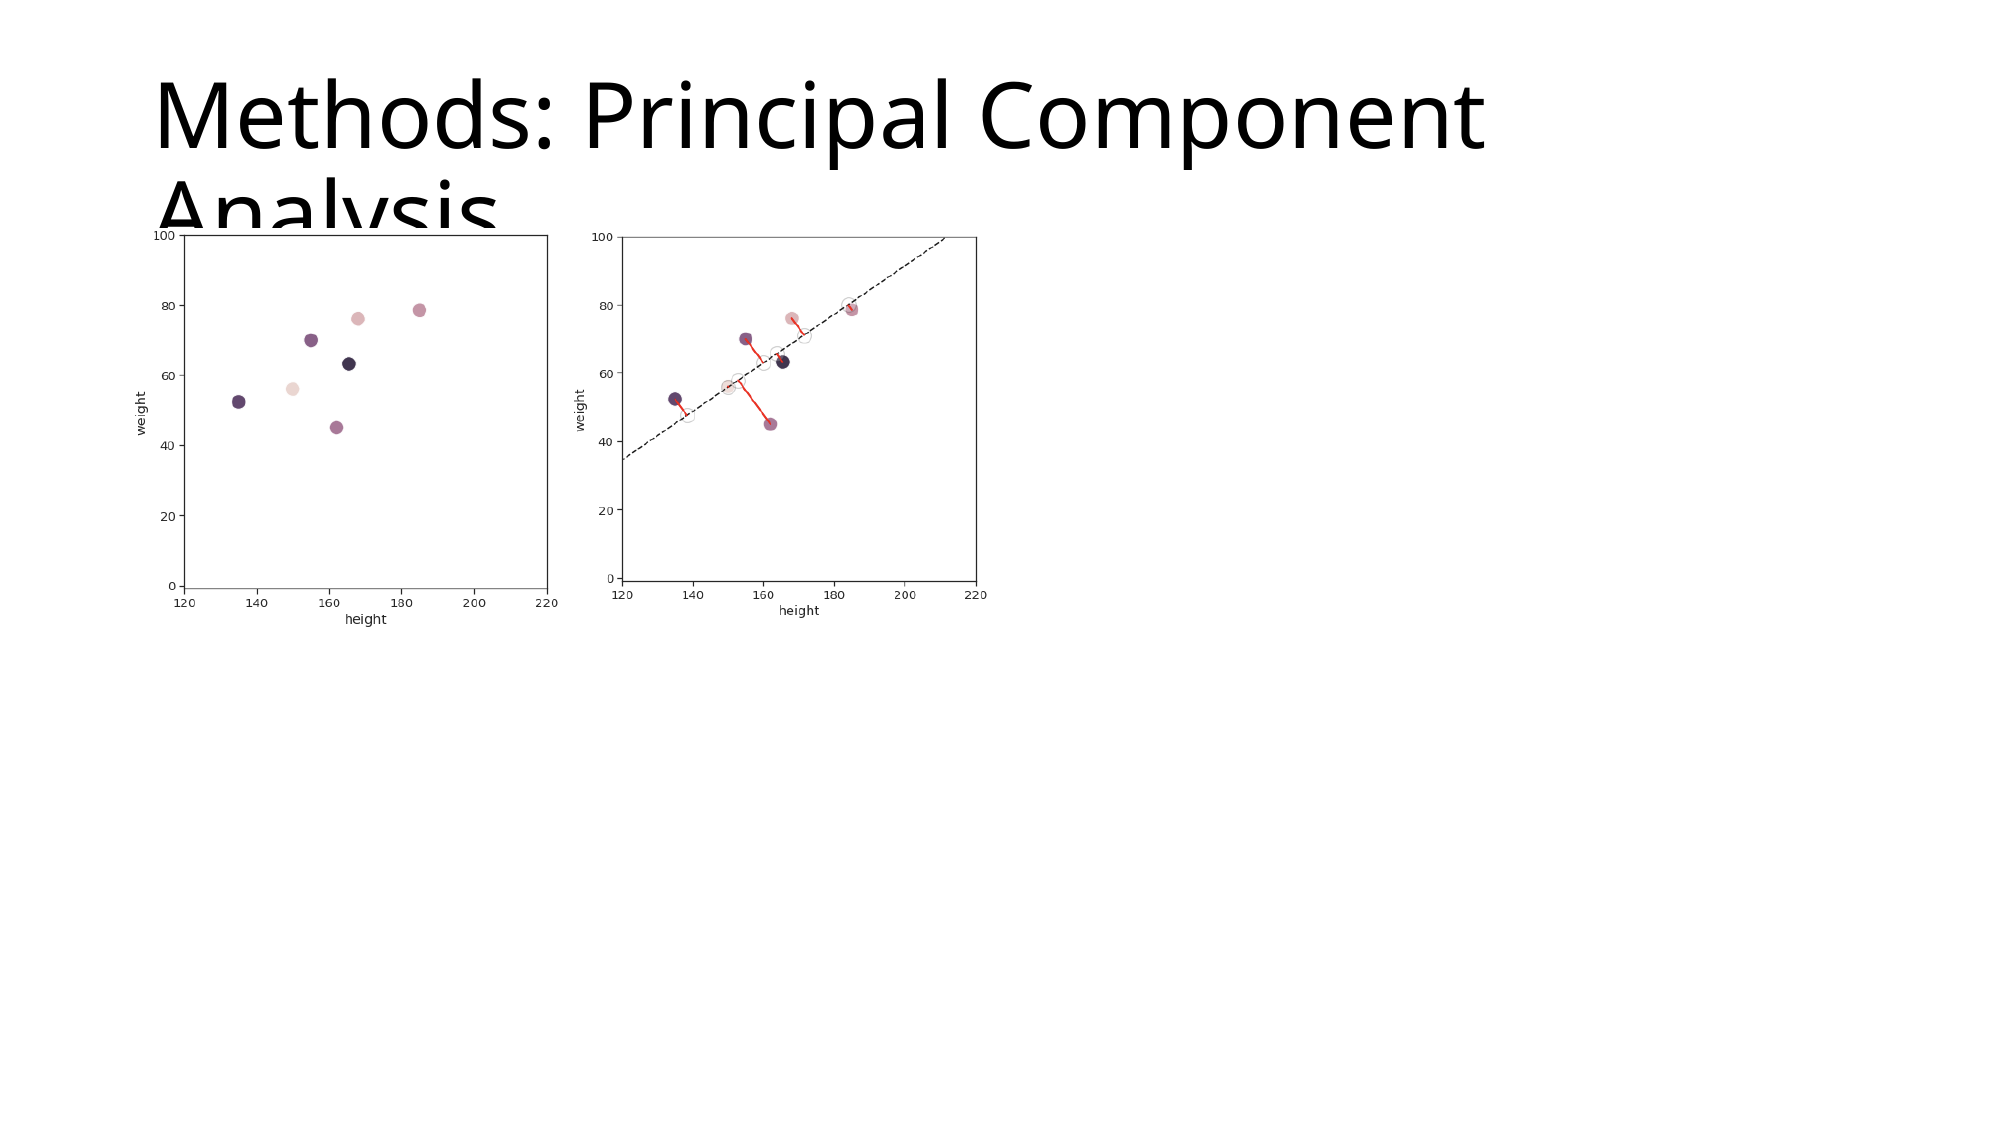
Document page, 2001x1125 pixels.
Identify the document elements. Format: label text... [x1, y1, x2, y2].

picture [570, 228, 991, 623]
title Methods: Principal Component Analysis [137, 59, 1863, 278]
picture [130, 228, 566, 629]
